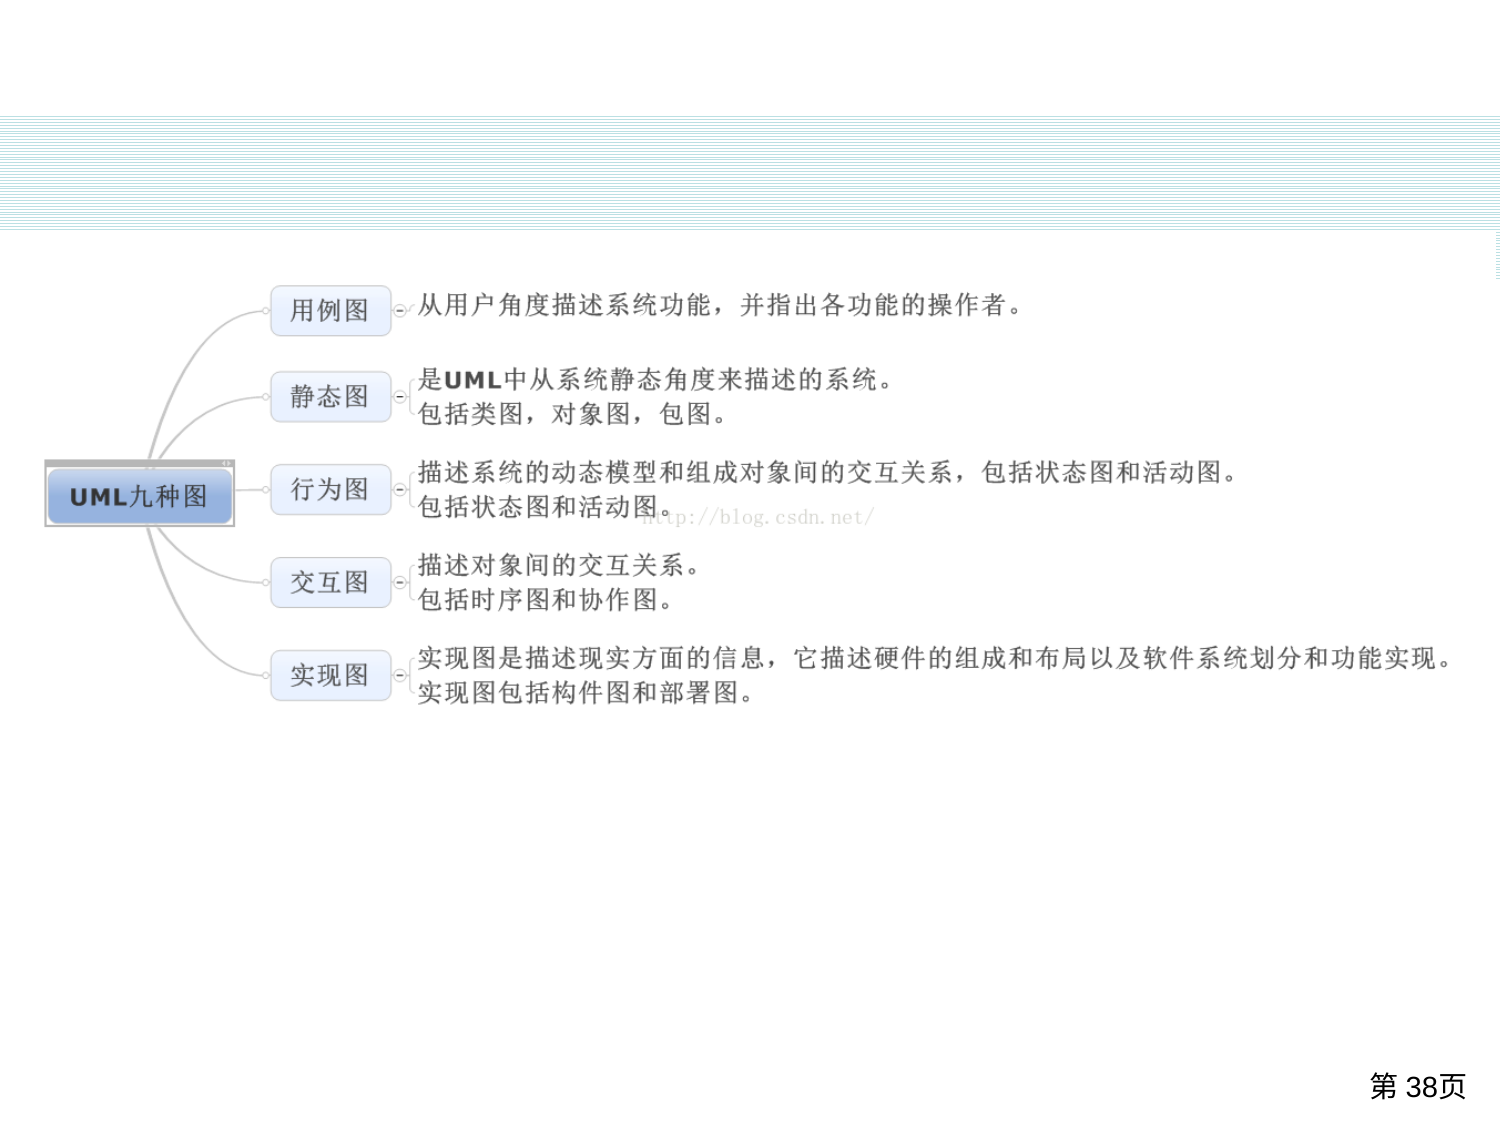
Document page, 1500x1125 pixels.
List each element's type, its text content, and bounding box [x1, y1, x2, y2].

slide_number 第38页 [1131, 1060, 1483, 1118]
picture [0, 230, 1496, 780]
